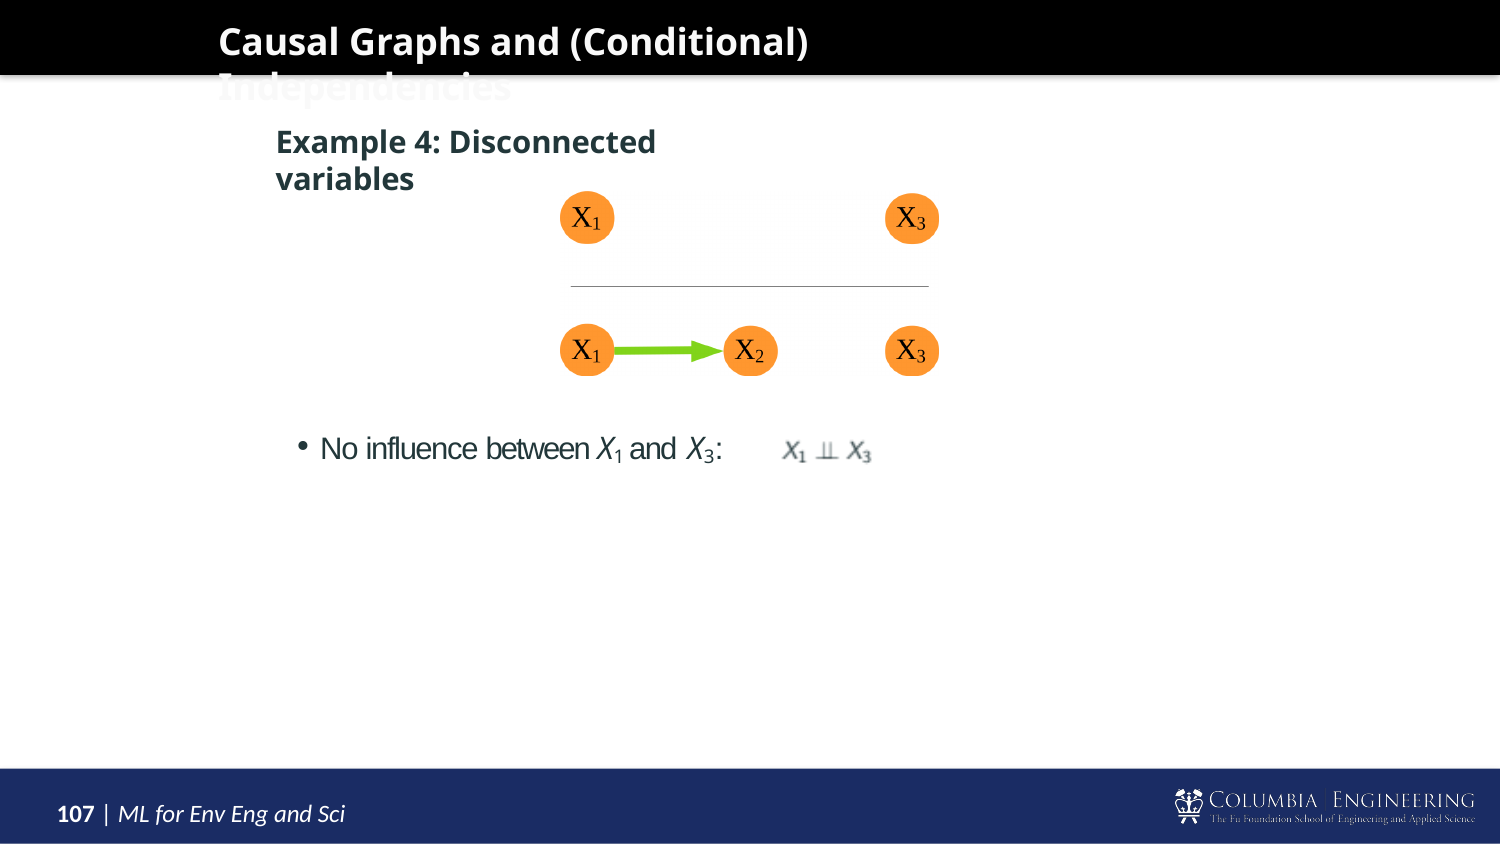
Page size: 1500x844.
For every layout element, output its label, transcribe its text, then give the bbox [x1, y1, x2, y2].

text_box No influence between X1 and X3: [284, 424, 758, 467]
text_box [560, 191, 939, 376]
text_box Example 4: Disconnected variables [272, 119, 771, 197]
picture [767, 429, 901, 477]
text_box Causal Graphs and (Conditional) Independencies [215, 15, 1046, 108]
